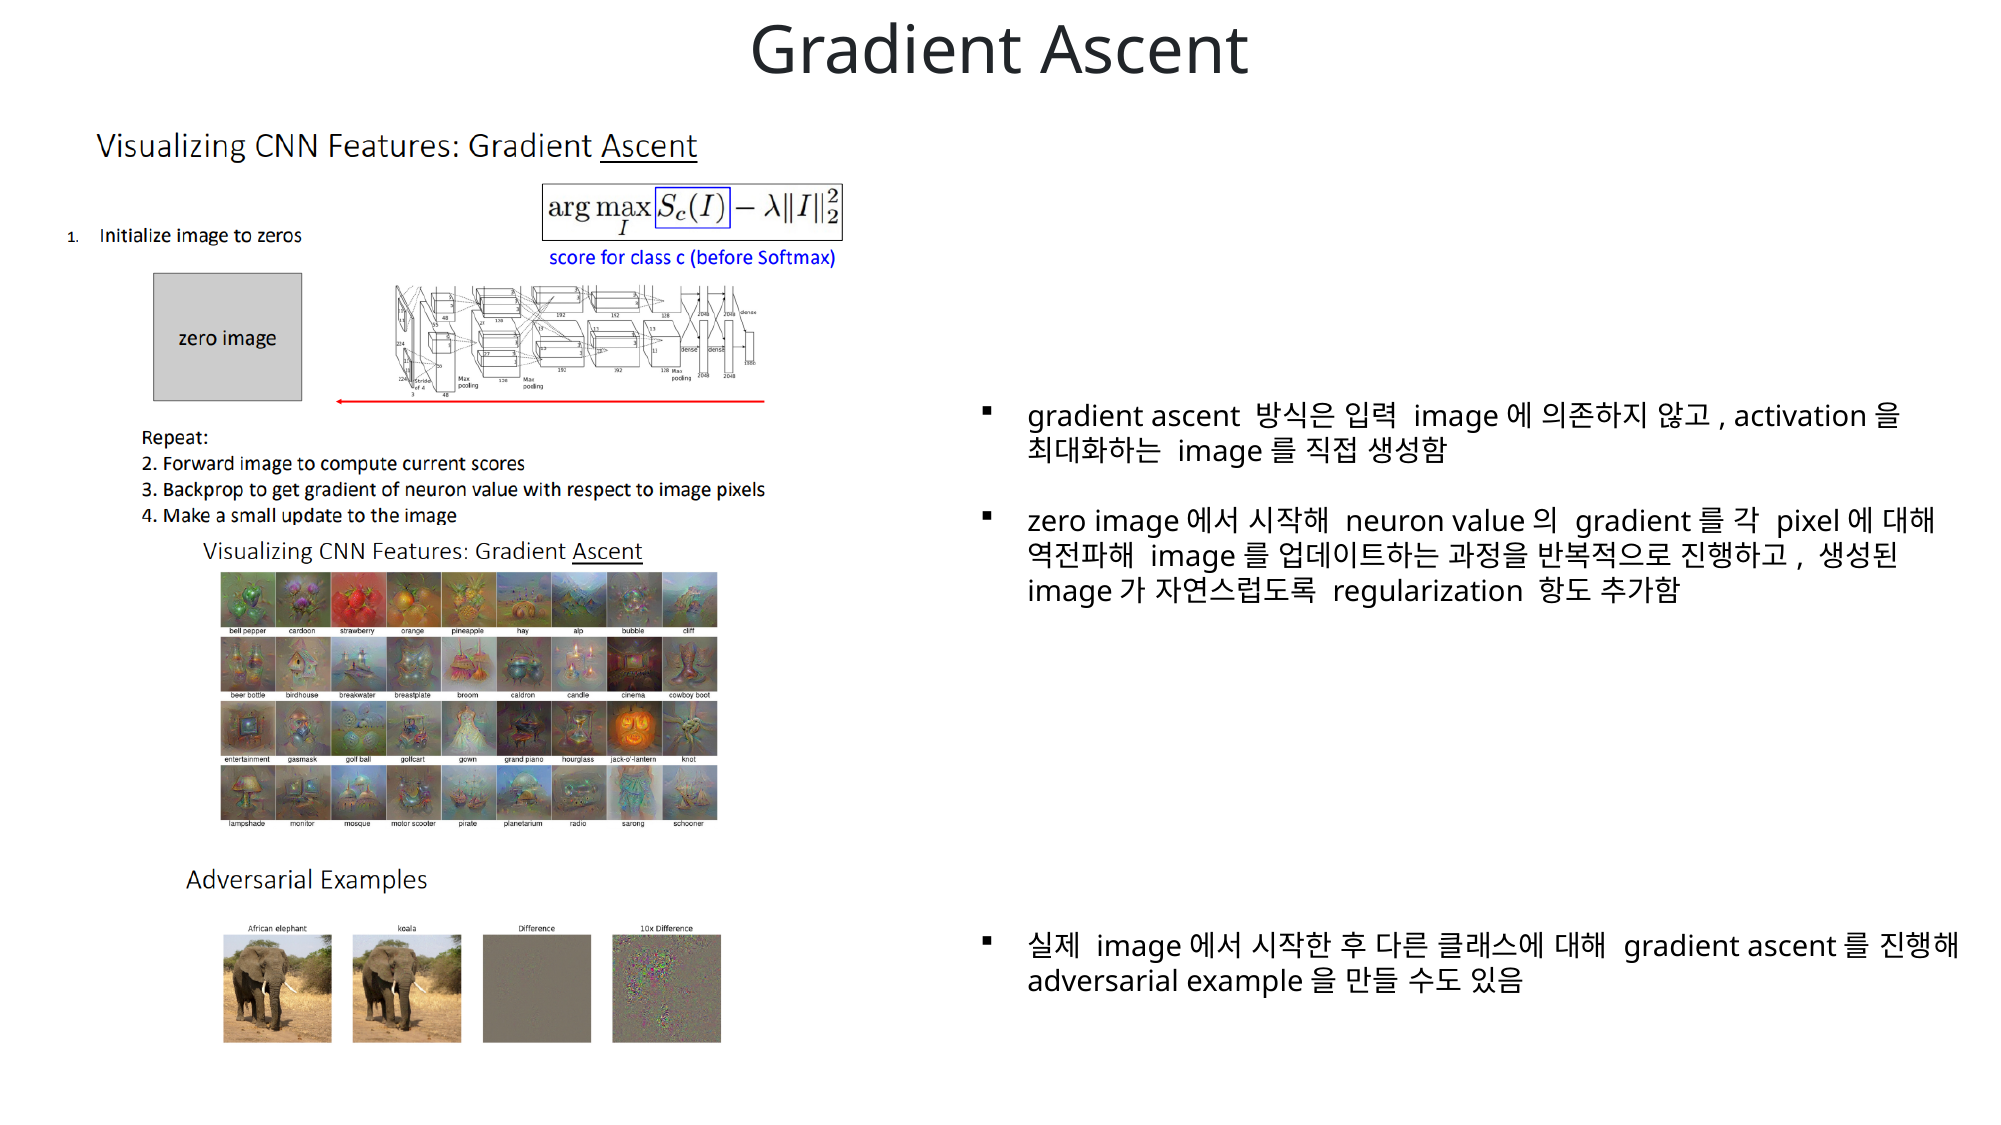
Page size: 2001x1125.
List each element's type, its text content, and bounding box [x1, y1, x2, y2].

picture [43, 116, 872, 832]
text_box Gradient Ascent [0, 0, 2000, 95]
text_box 실제 image에서 시작한 후 다른 클래스에 대해 gradient ascent를 진행해 adversarial example을 만들 수도 있음 [965, 920, 1984, 1005]
picture [166, 853, 749, 1072]
text_box gradient ascent 방식은 입력 image에 의존하지 않고, activation을 최대화하는 image를 직접 생성함 zero image에서 시작해 neuron value의 gradient를 각 pixel에 대해 역전파해 image를 업데이트하는 과정을 반복적으로 진행하고, 생성된 image가 자연스럽도록 regularization 항도 추가함 [965, 389, 1984, 615]
